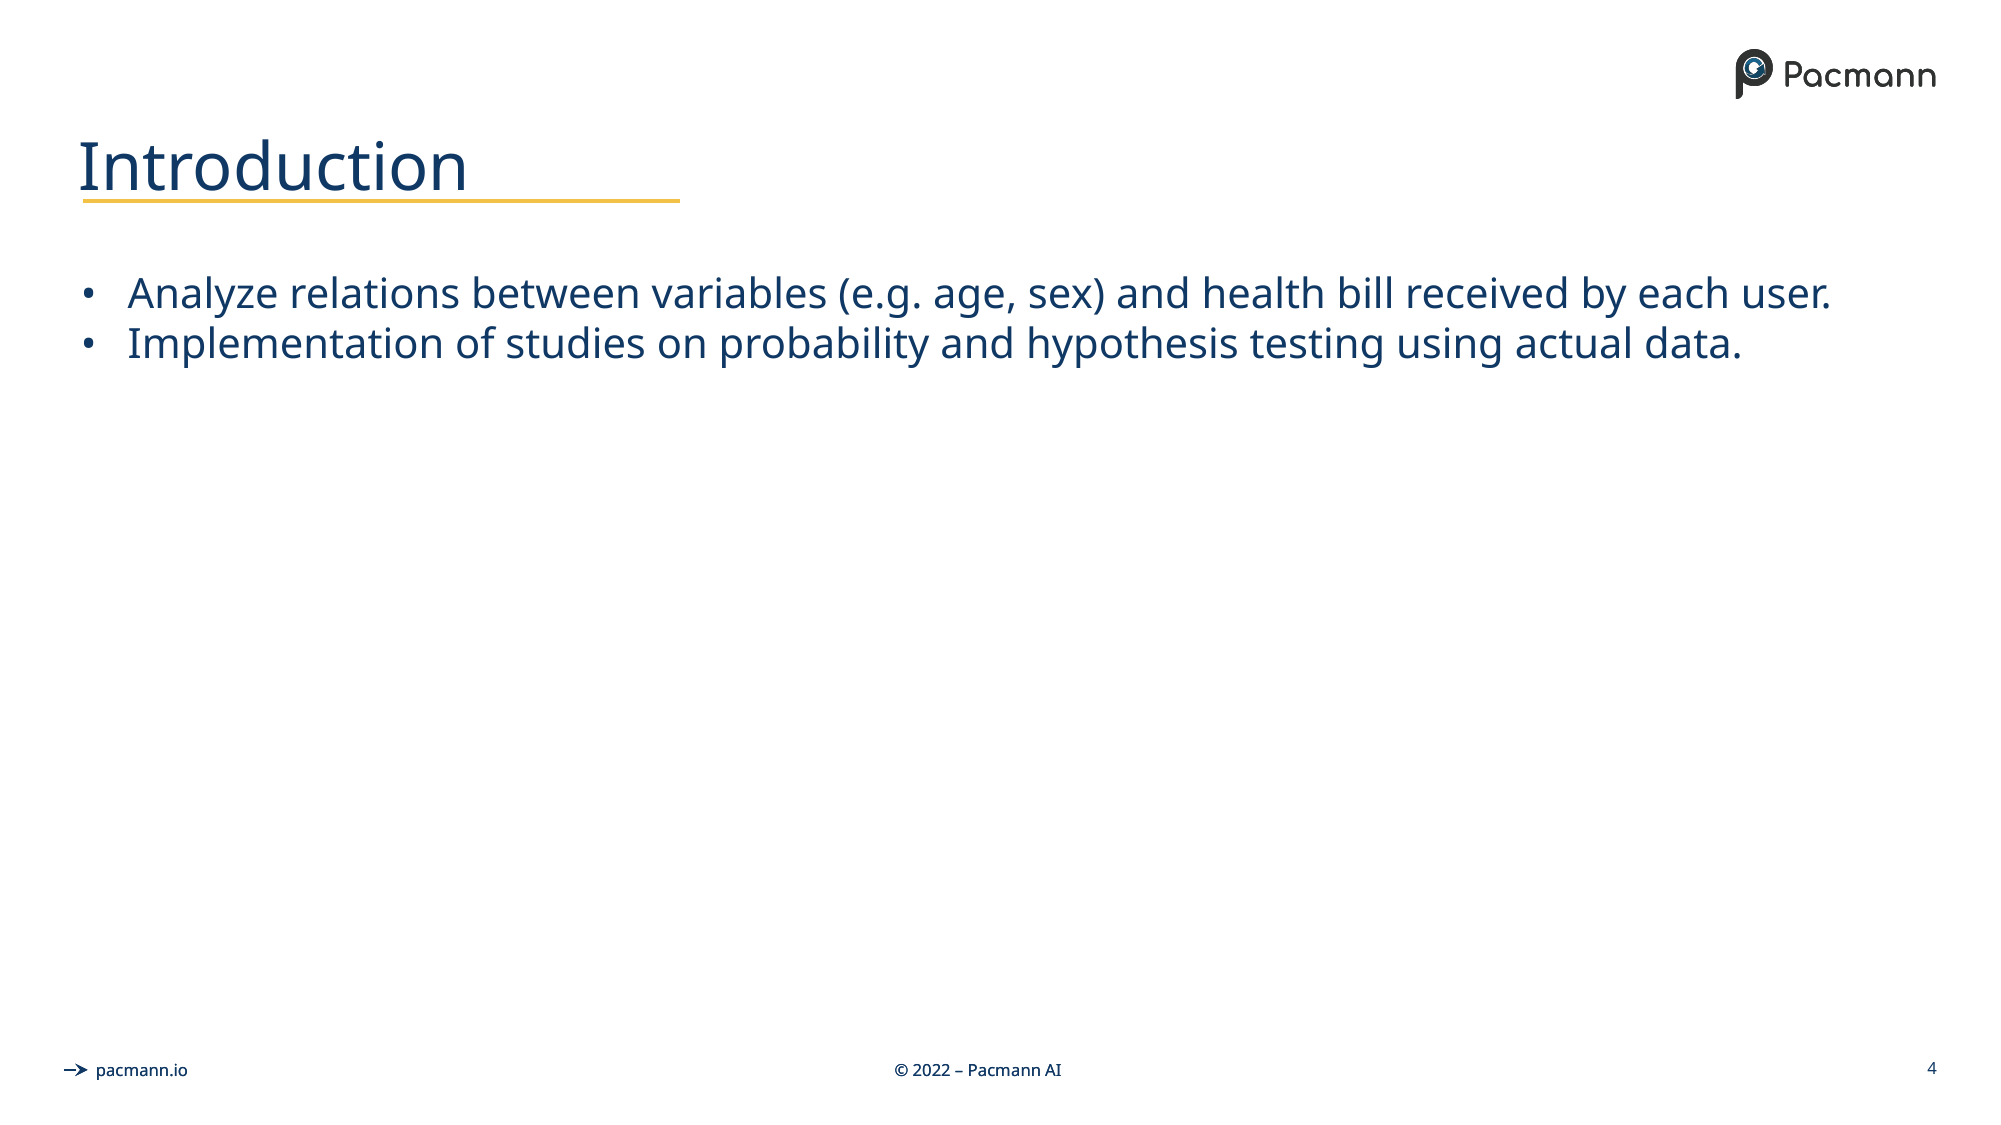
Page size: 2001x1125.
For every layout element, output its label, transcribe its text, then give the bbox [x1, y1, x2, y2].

title Introduction [63, 59, 1935, 278]
picture [1707, 36, 1966, 112]
text_box Analyze relations between variables (e.g. age, sex) and health bill received by each user. Implementation of studies on probability and hypothesis testing using actual data. [65, 259, 1934, 375]
